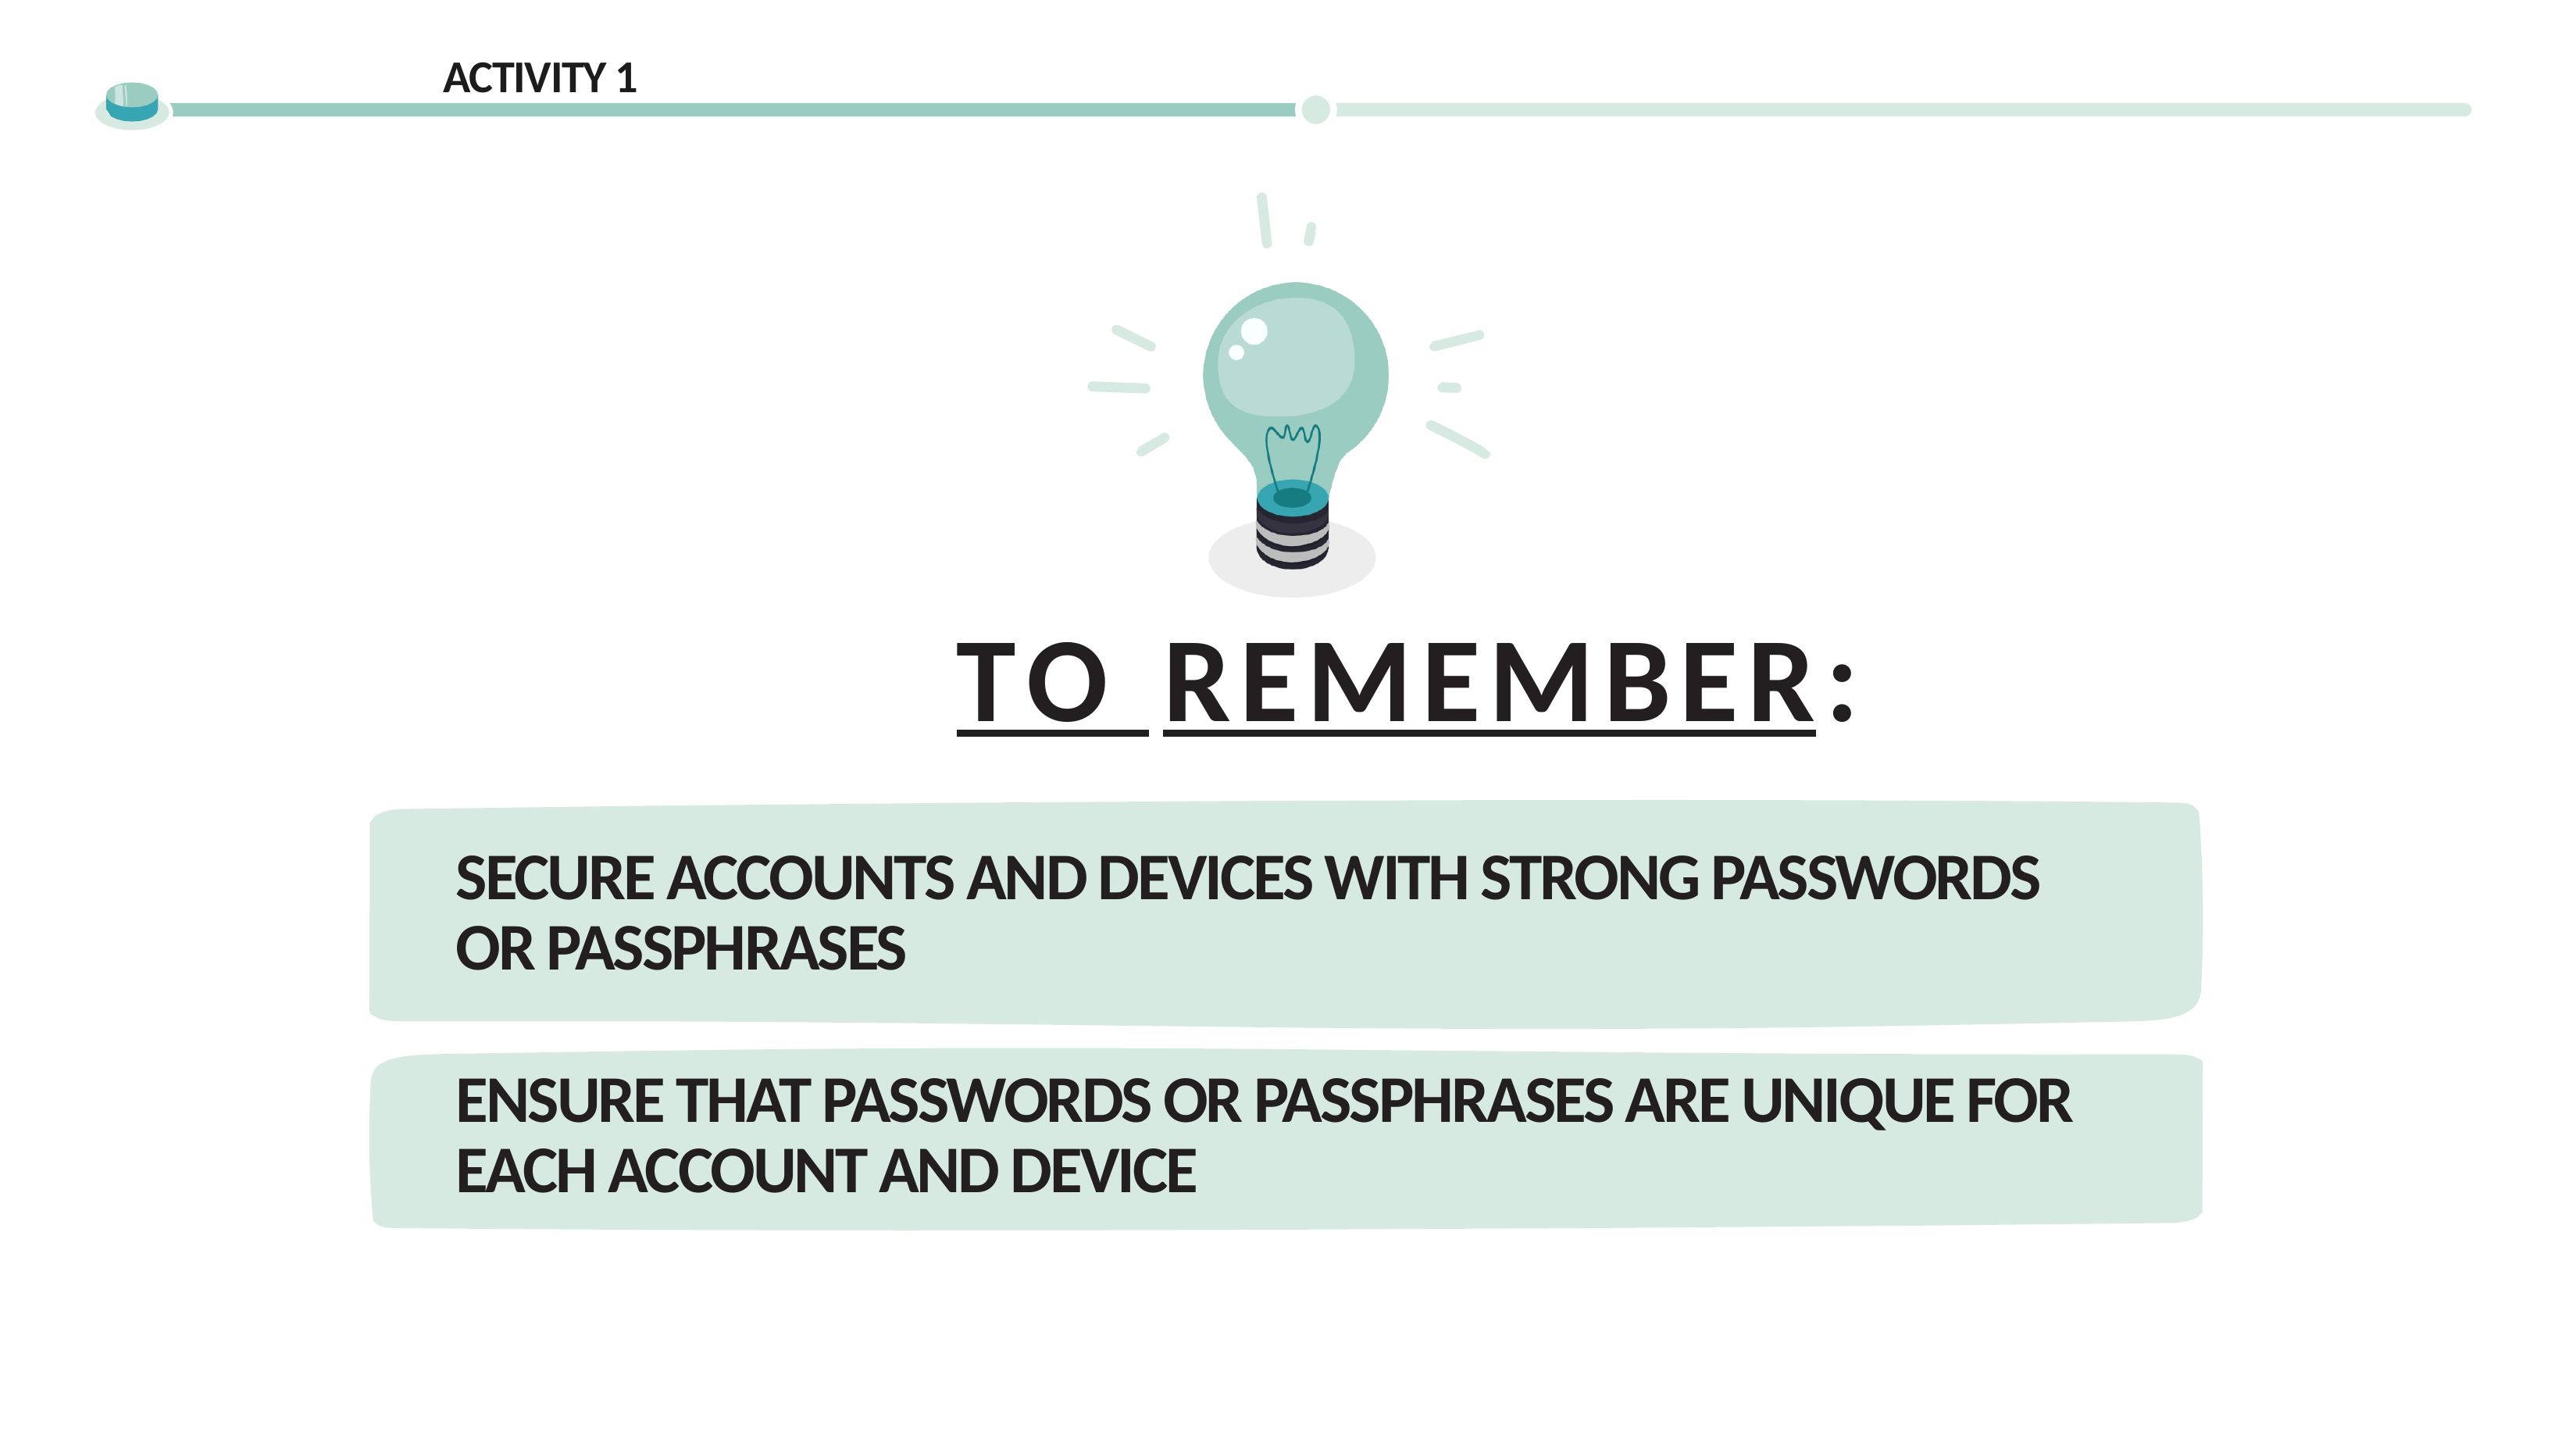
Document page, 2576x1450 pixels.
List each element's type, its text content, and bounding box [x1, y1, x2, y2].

picture [1437, 382, 1462, 394]
text_box [1111, 324, 1156, 352]
text_box [1136, 432, 1170, 457]
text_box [91, 78, 2472, 135]
text_box SECURE ACCOUNTS AND DEVICES WITH STRONG PASSWORDS OR PASSPHRASES ENSURE THAT PASSWORDS OR PASSPHRASES ARE UNIQUE FOR EACH ACCOUNT AND DEVICE [454, 830, 2107, 1206]
text_box [1429, 330, 1485, 352]
text_box ACTIVITY 1 [441, 45, 654, 77]
text_box [369, 1053, 2203, 1230]
text_box [1087, 381, 1151, 394]
title TO REMEMBER: [954, 599, 1893, 802]
picture [1202, 282, 1390, 598]
picture [1303, 222, 1316, 246]
text_box [1425, 420, 1491, 459]
text_box [369, 799, 2203, 1022]
text_box [1257, 192, 1272, 248]
